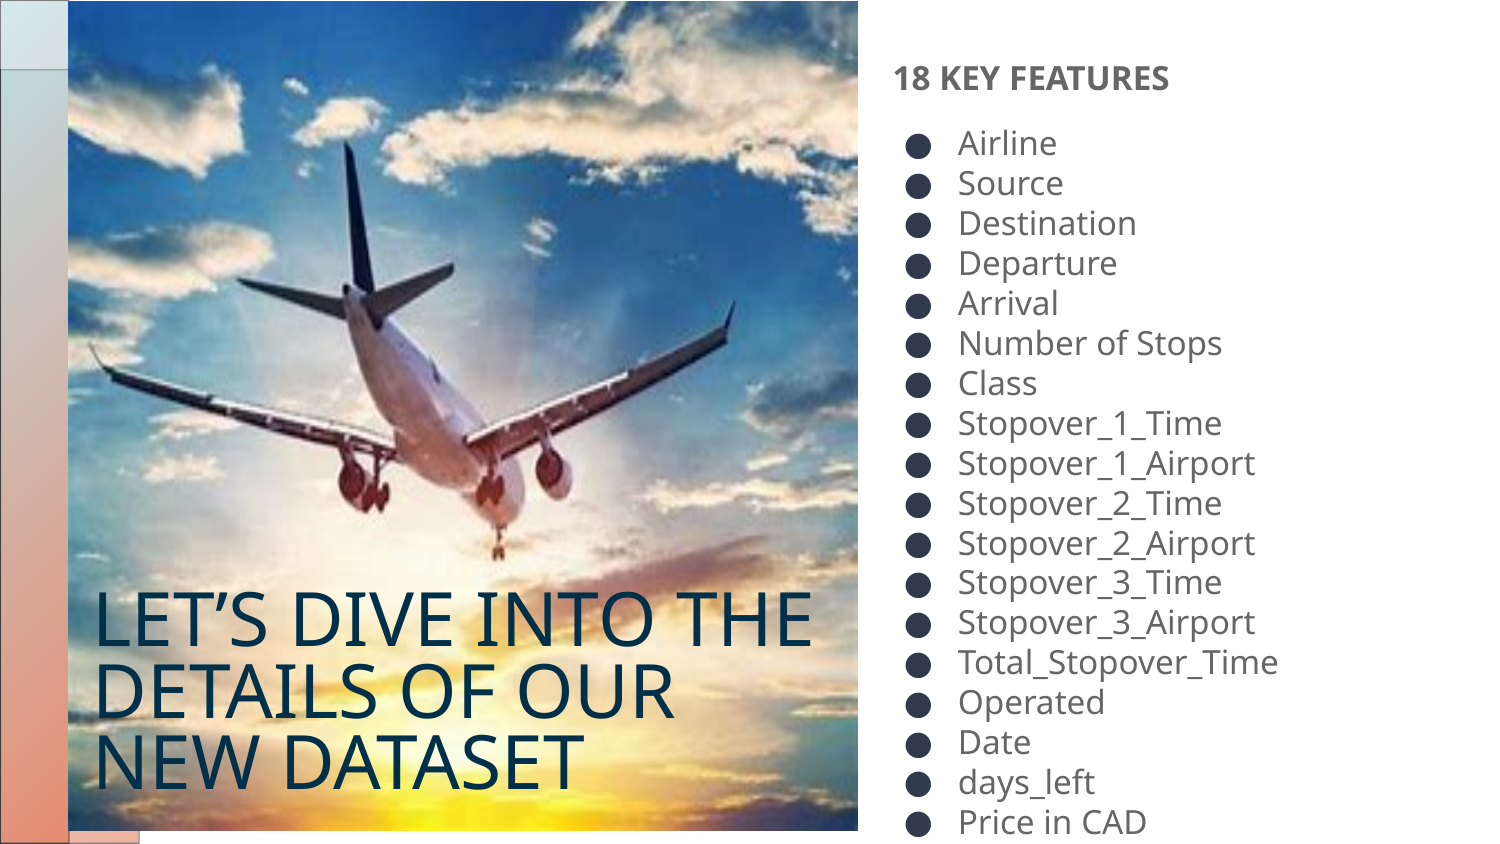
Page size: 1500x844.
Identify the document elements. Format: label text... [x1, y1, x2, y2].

list 18 KEY FEATURES Airline Source Destination Departure Arrival Number of Stops Class Stopover_1_Time Stopover_1_Airport Stopover_2_Time Stopover_2_Airport Stopover_3_Time Stopover_3_Airport Total_Stopover_Time Operated Date days_left Price in CAD [871, 0, 1479, 844]
picture [67, 1, 859, 831]
